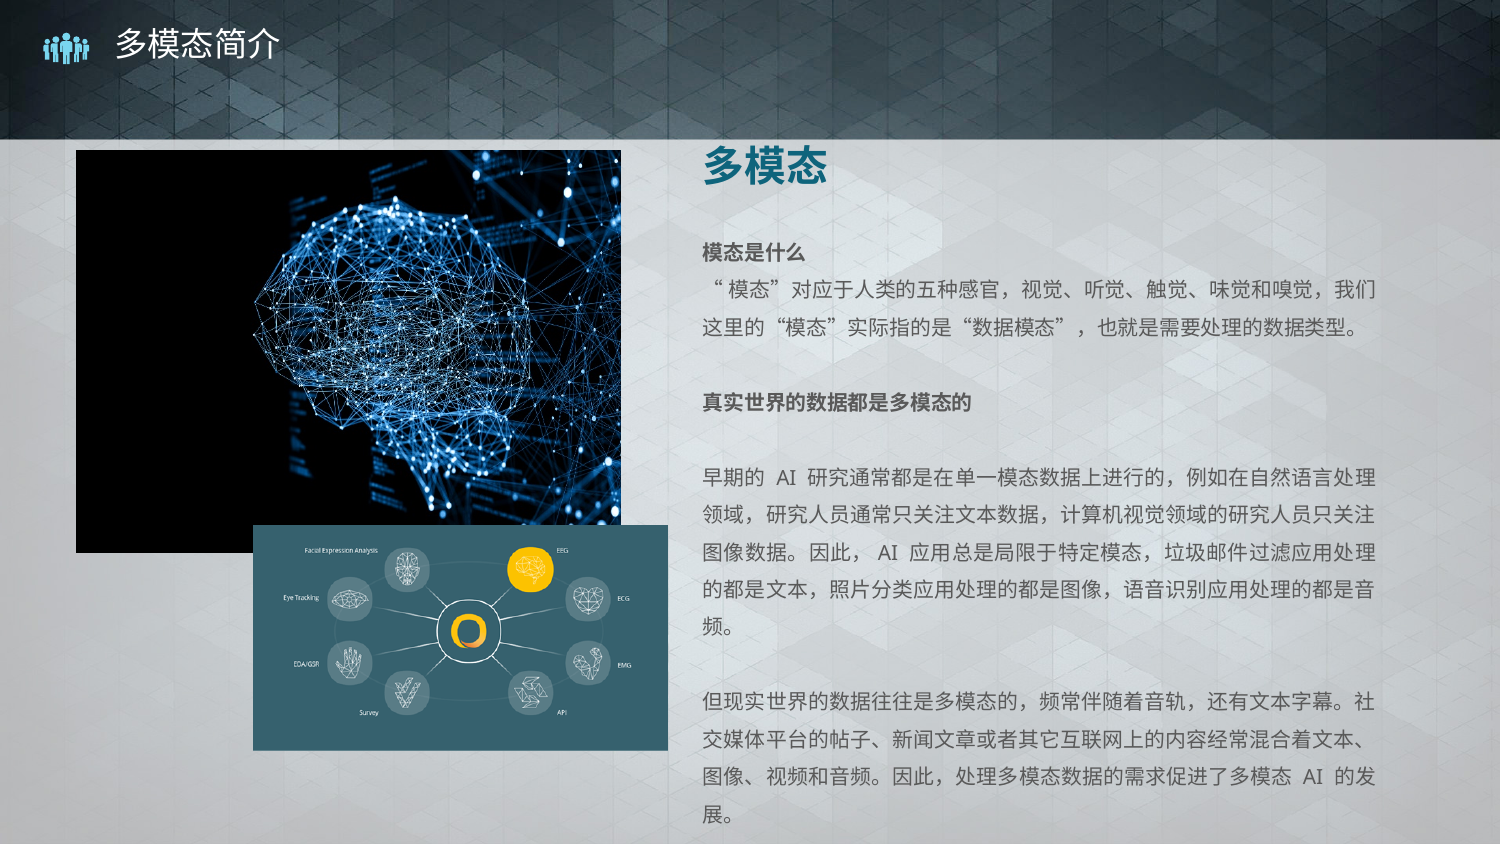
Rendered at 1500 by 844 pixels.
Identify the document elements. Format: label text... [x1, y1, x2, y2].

picture [0, 0, 1500, 844]
text_box [43, 32, 90, 65]
title 多模态简介 [99, 20, 550, 66]
text_box 多模态 模态是什么 “模态”对应于人类的五种感官，视觉、听觉、触觉、味觉和嗅觉，我们这里的“模态”实际指的是“数据模态”，也就是需要处理的数据类型。 真实世界的数据都是多模态的 早期的 AI 研究通常都是在单一模态数据上进行的，例如在自然语言处理领域，研究人员通常只关注文本数据，计算机视觉领域的研究人员只关注图像数据。因此，AI 应用总是局限于特定模态，垃圾邮件过滤应用处理的都是文本，照片分类应用处理的都是图像，语音识别应用处理的都是音频。 但现实世界的数据往往是多模态的，频常伴随着音轨，还有文本字幕。社交媒体平台的帖子、新闻文章或者其它互联网上的内容经常混合着文本、图像、视频和音频。因此，处理多模态数据的需求促进了多模态 AI 的发展。 [702, 114, 1376, 827]
